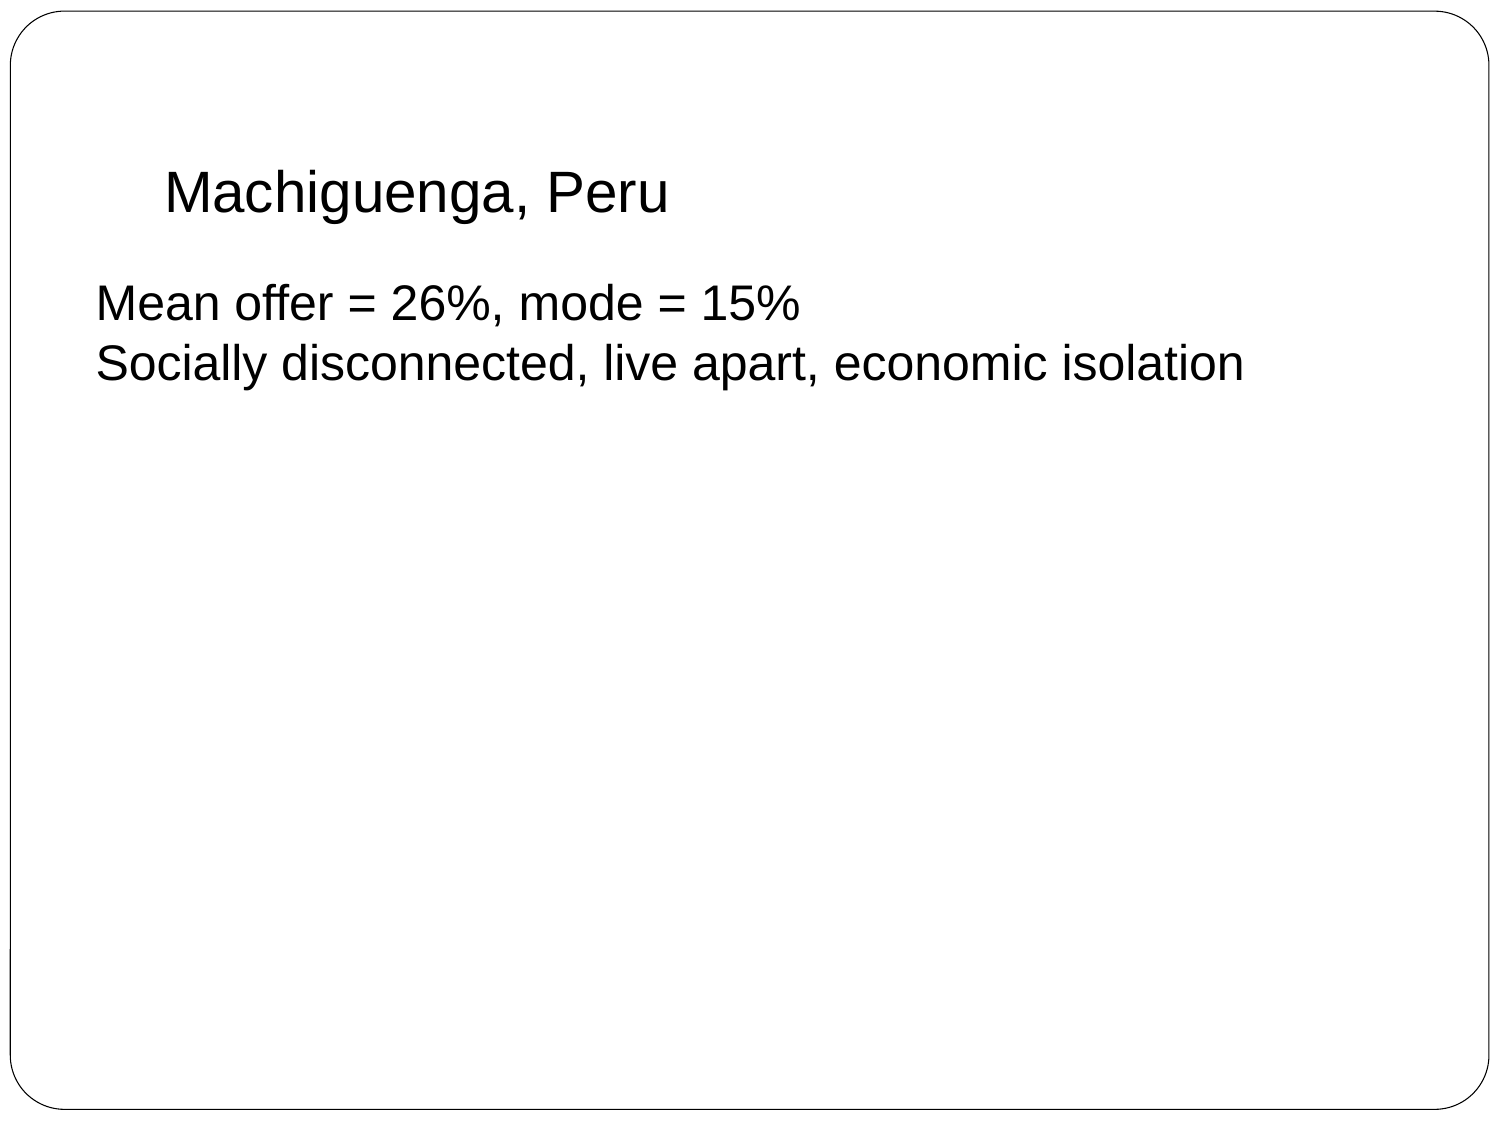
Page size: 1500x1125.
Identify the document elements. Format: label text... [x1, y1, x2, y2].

title Machiguenga, Peru [150, 0, 1425, 233]
list Mean offer = 26%, mode = 15% Socially disconnected, live apart, economic isolation [75, 262, 1425, 1005]
